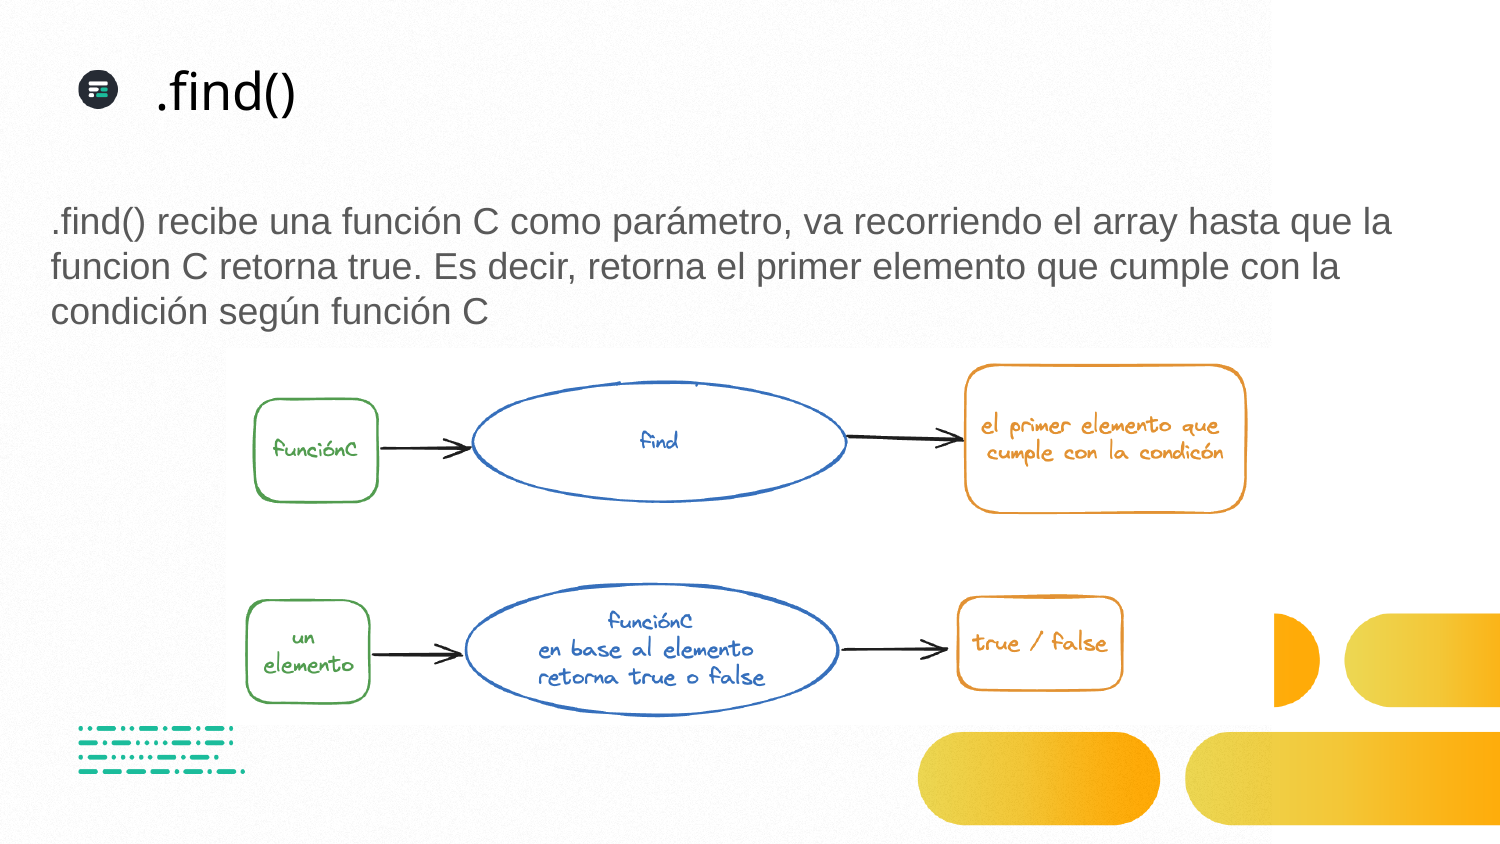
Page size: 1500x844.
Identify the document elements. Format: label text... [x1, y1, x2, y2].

title .find() [140, 43, 1281, 181]
picture [0, 0, 1500, 844]
text_box .find() recibe una función C como parámetro, va recorriendo el array hasta que la funcion C retorna true. Es decir, retorna el primer elemento que cumple con la condición según función C [35, 181, 1465, 347]
